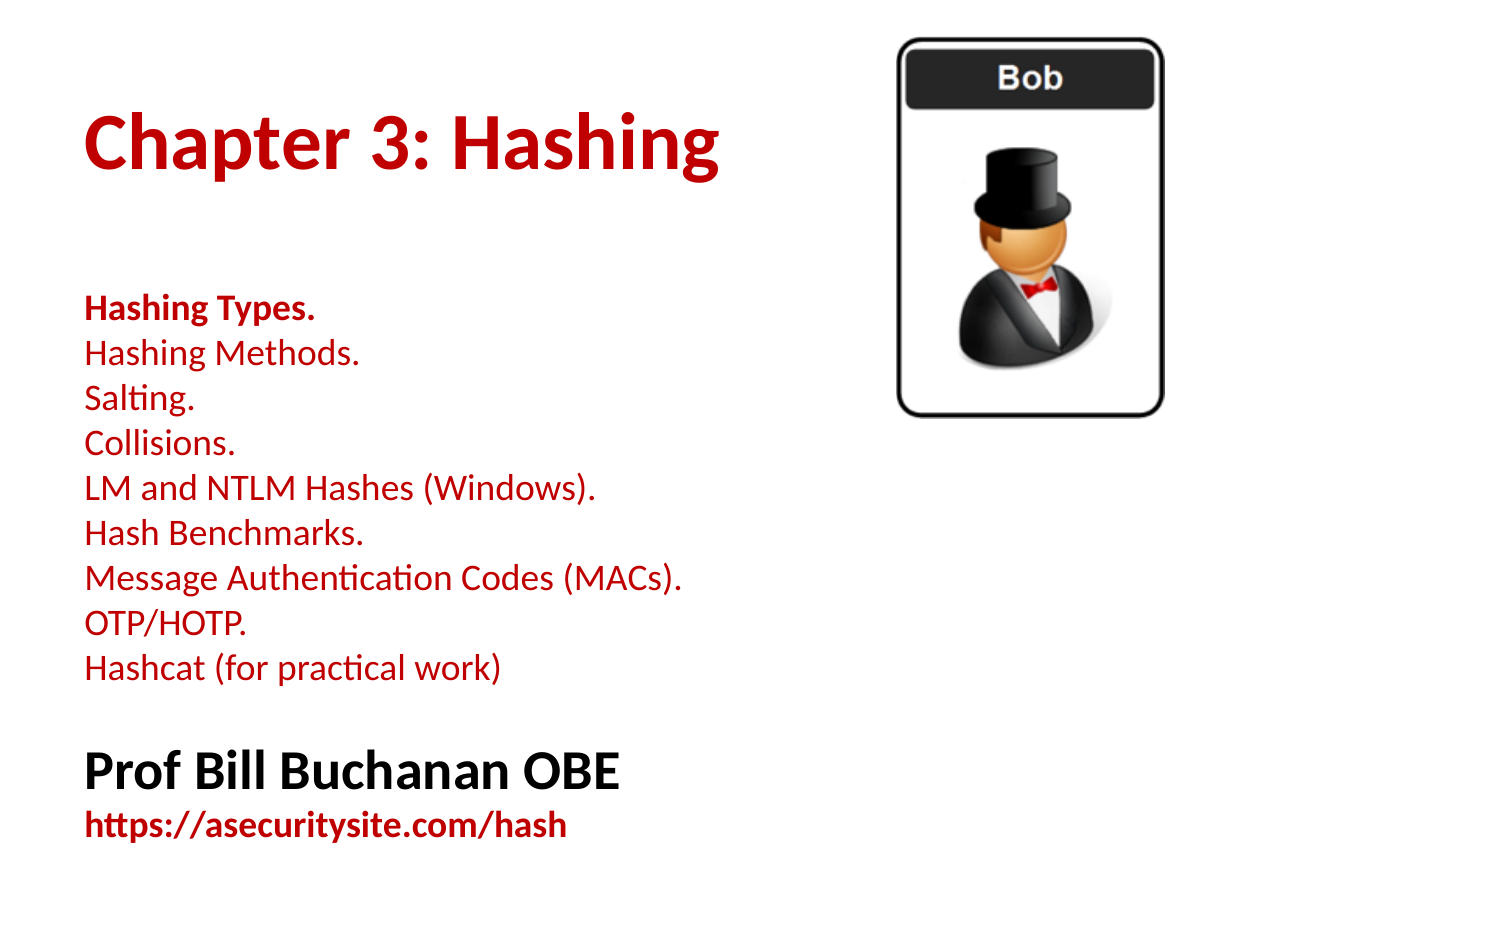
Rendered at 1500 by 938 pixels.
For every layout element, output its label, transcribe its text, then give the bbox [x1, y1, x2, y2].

title Chapter 3: Hashing Hashing Types. Hashing Methods. Salting. Collisions. LM and NTLM Hashes (Windows). Hash Benchmarks. Message Authentication Codes (MACs). OTP/HOTP. Hashcat (for practical work) Prof Bill Buchanan OBE https://asecuritysite.com/hash [76, 51, 952, 927]
picture [896, 36, 1165, 420]
